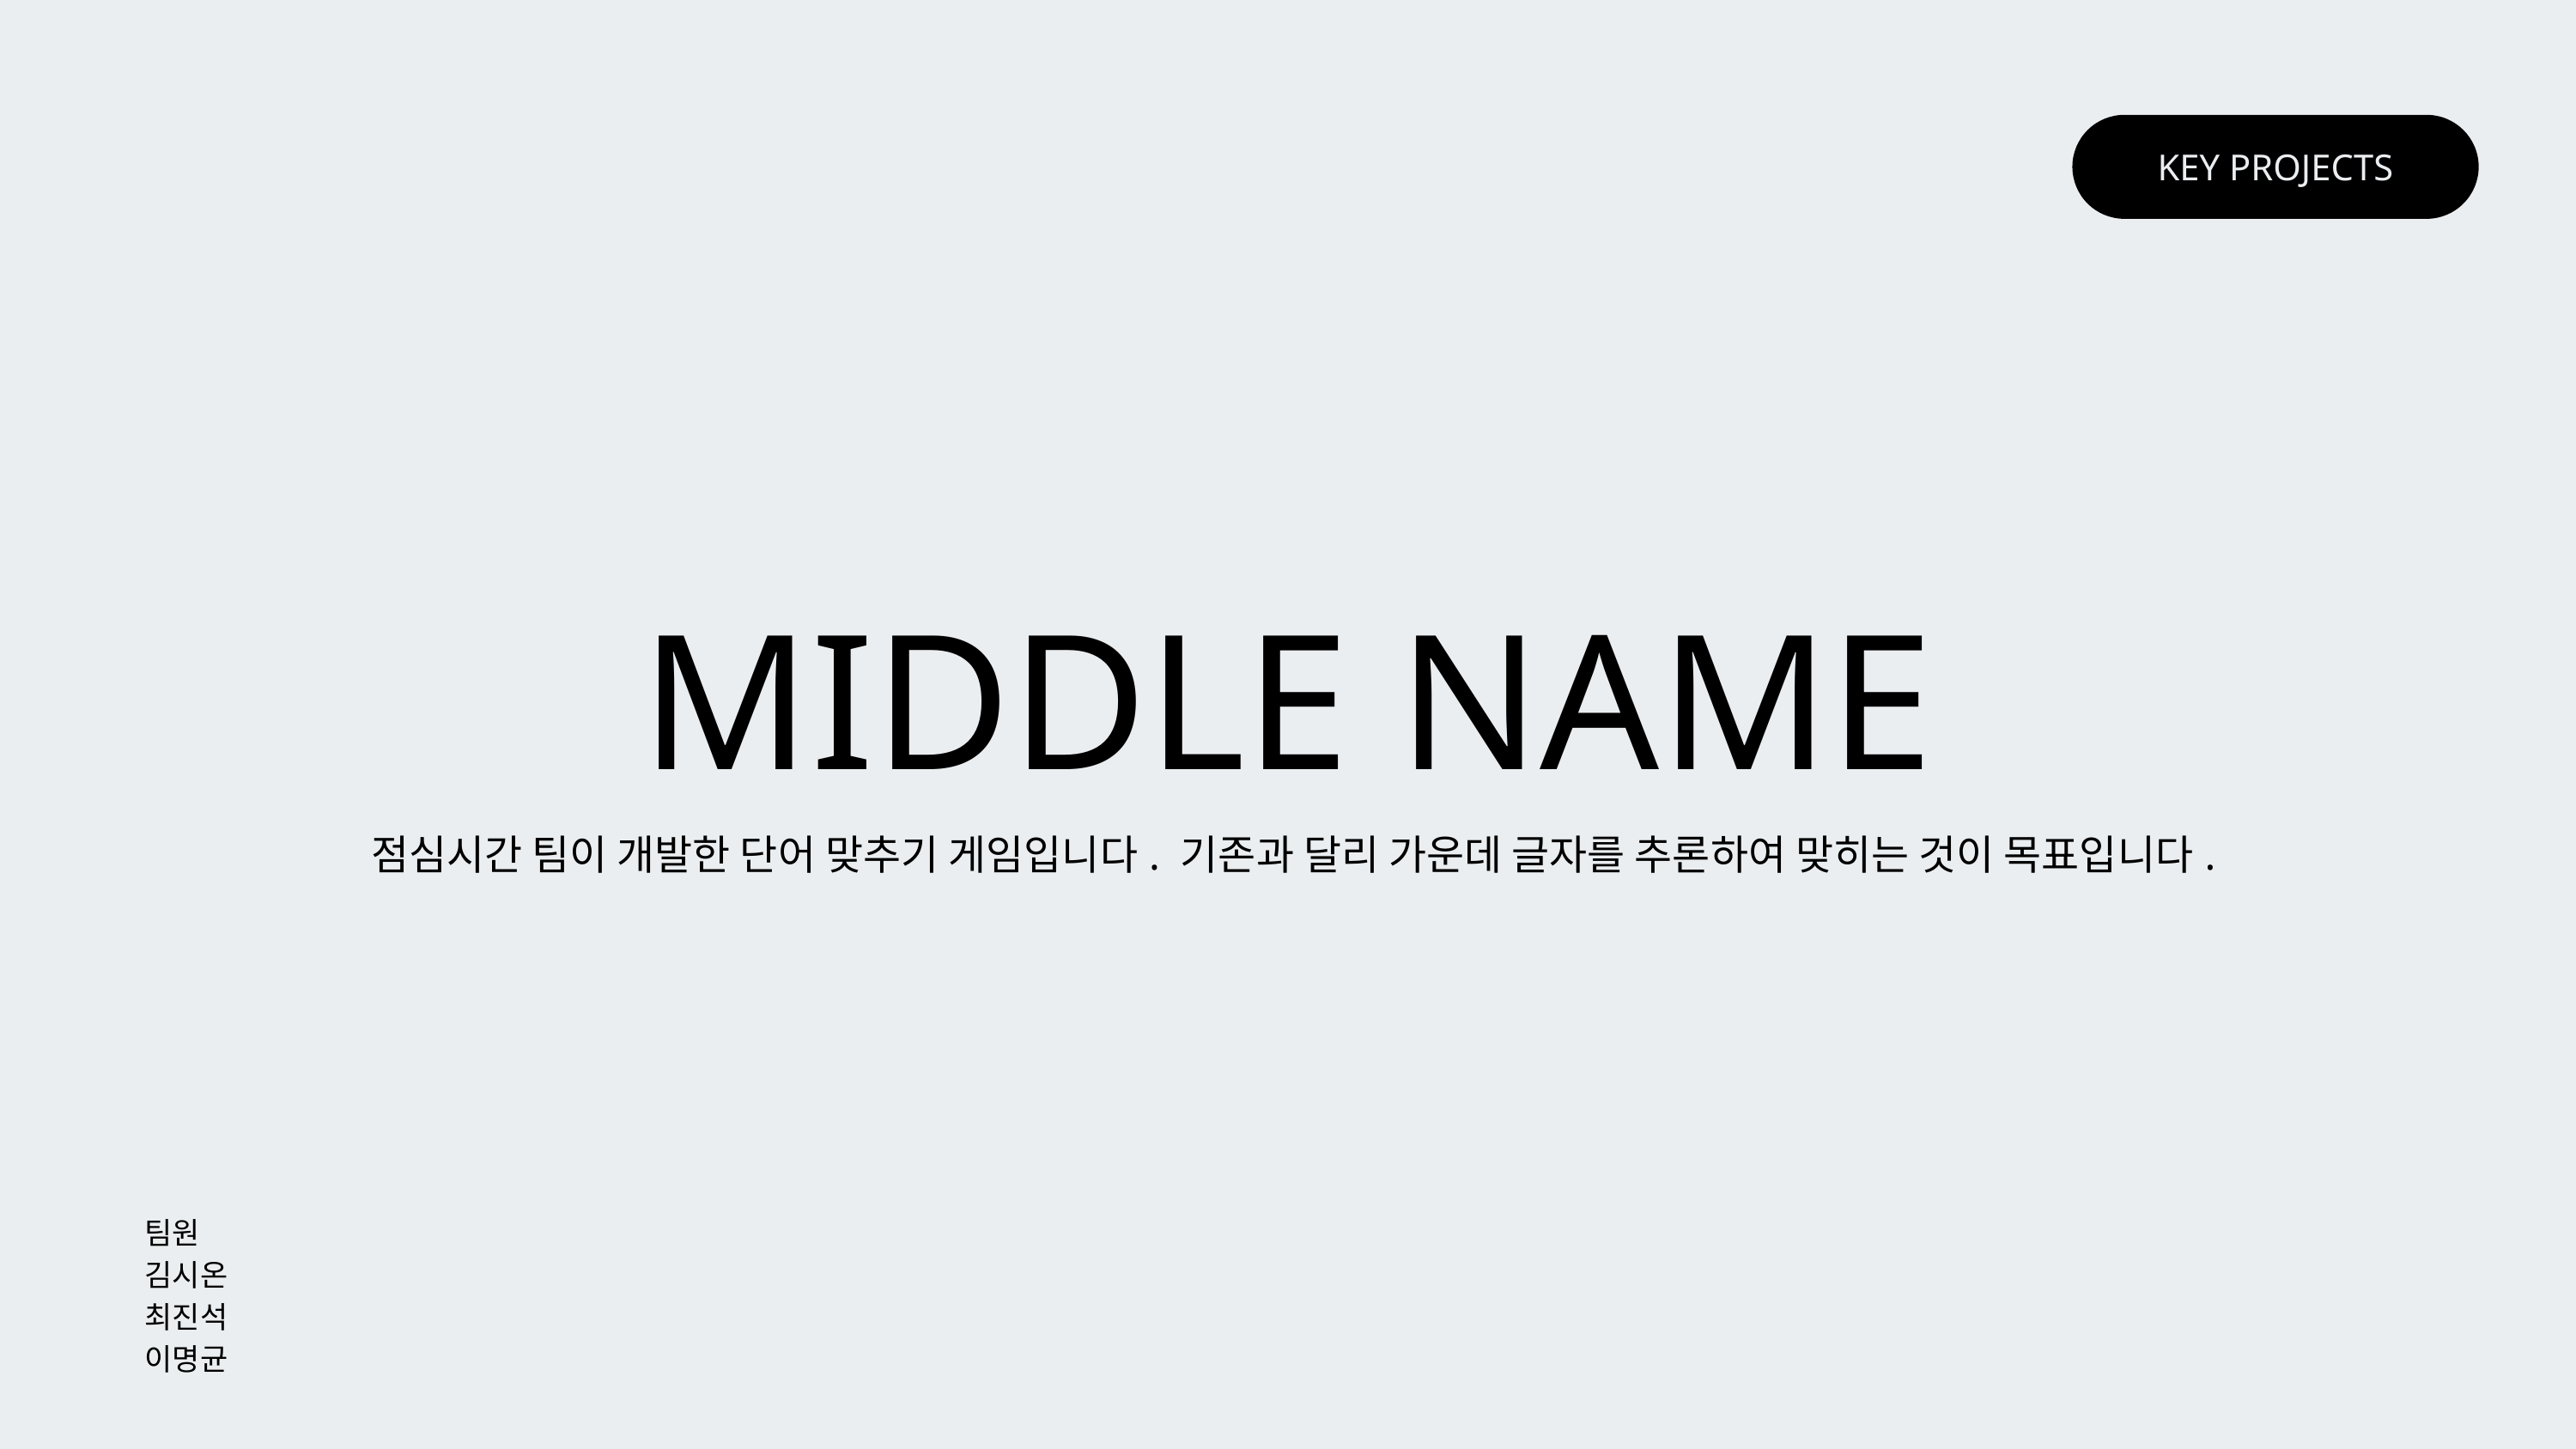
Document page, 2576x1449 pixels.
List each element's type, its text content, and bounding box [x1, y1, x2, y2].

text_box 점심시간 팀이 개발한 단어 맞추기 게임입니다. 기존과 달리 가운데 글자를 추론하여 맞히는 것이 목표입니다​. [369, 820, 2207, 879]
text_box MIDDLE NAME​ [624, 544, 1952, 807]
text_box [2072, 114, 2479, 220]
text_box 팀원 김시온 최진석 이명균 [144, 1208, 370, 1377]
